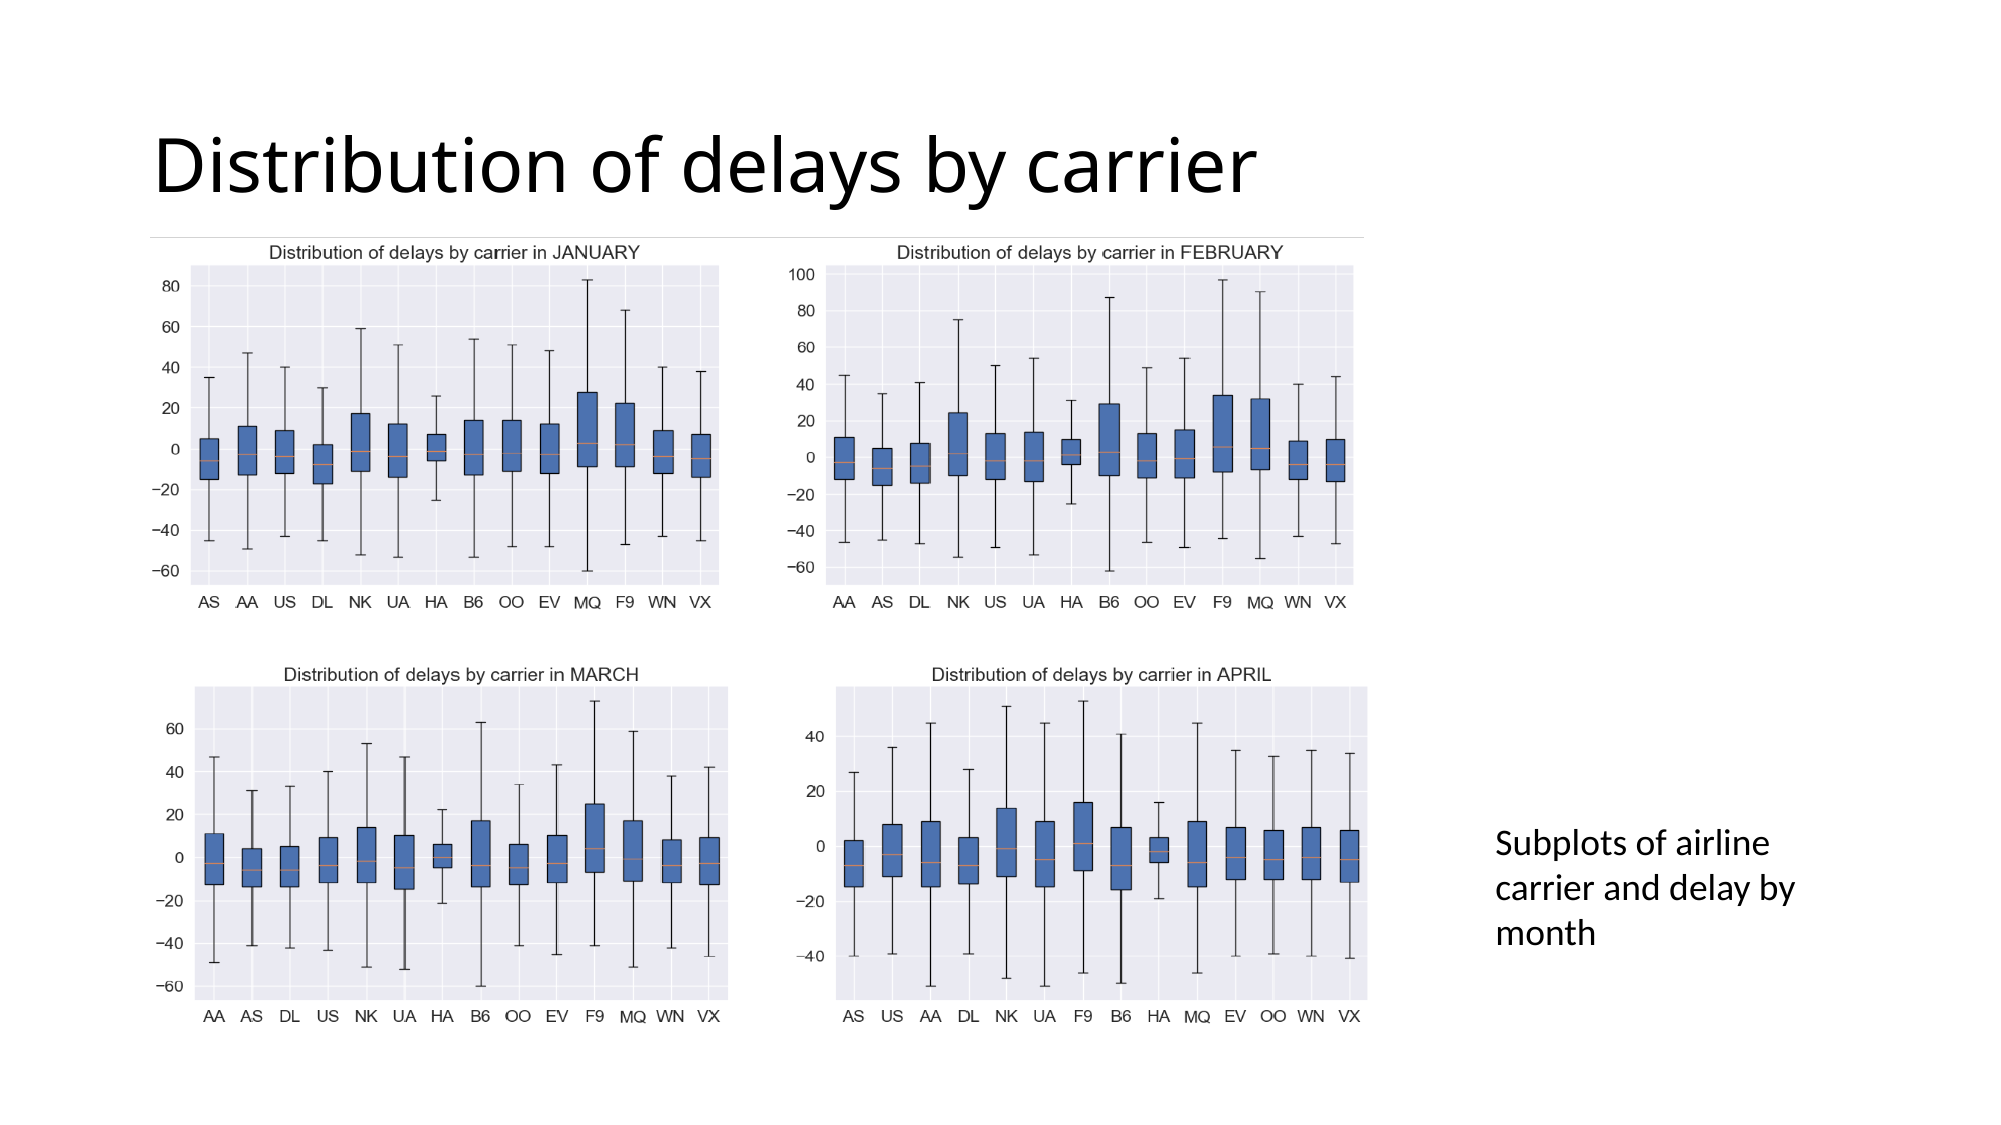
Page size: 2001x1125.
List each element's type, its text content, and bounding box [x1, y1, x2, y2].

picture [150, 237, 1364, 616]
title Distribution of delays by carrier [137, 59, 1863, 278]
text_box Subplots of airline carrier and delay by month [1480, 810, 1846, 961]
picture [150, 661, 1377, 1031]
